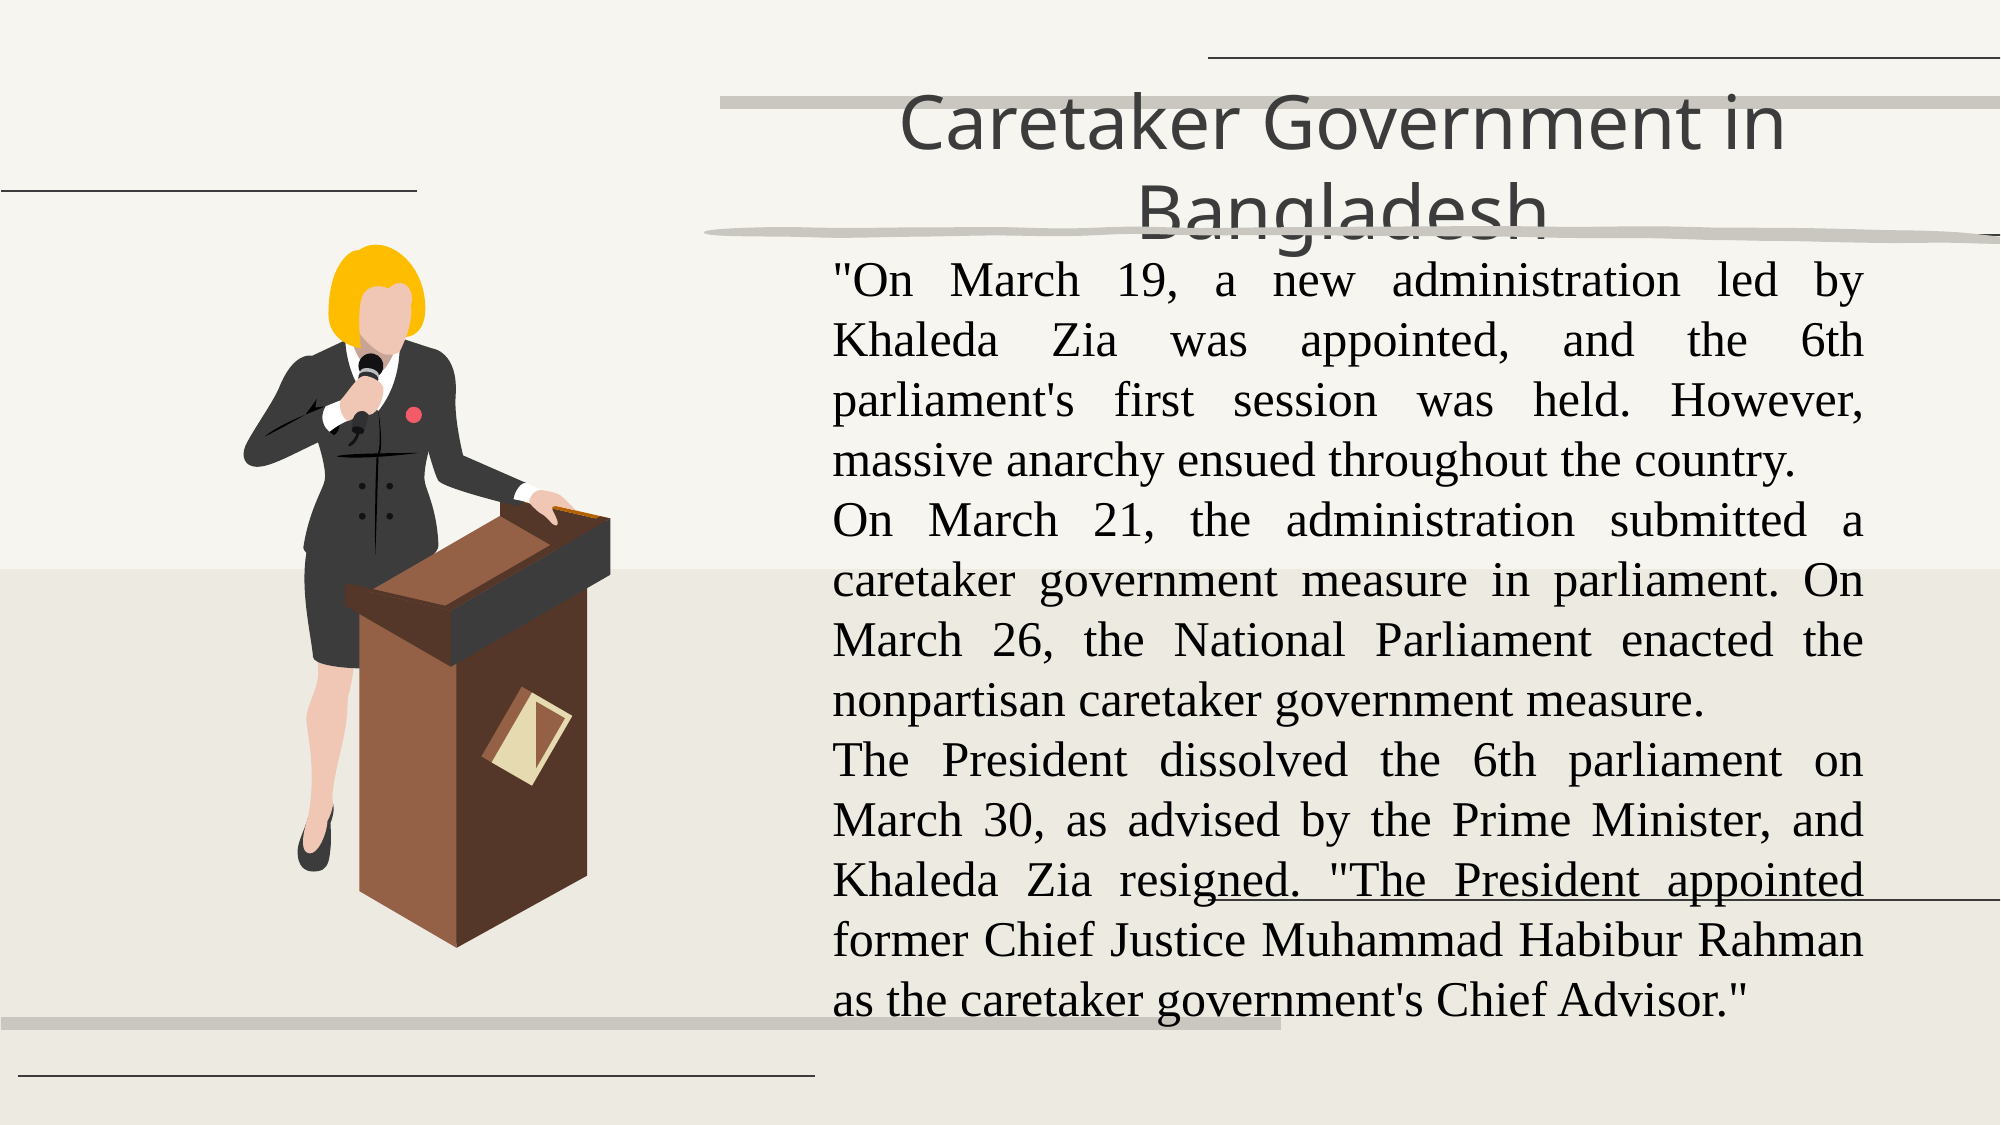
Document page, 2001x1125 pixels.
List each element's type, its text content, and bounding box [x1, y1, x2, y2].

title Caretaker Government in Bangladesh [660, 85, 2000, 244]
text_box [703, 226, 2000, 244]
text_box "On March 19, a new administration led by Khaleda Zia was appointed, and the 6th parliament's first session was held. However, massive anarchy ensued throughout the country. On March 21, the administration submitted a caretaker government measure in parliament. On March 26, the National Parliament enacted the nonpartisan caretaker government measure. The President dissolved the 6th parliament on March 30, as advised by the Prime Minister, and Khaleda Zia resigned. "The President appointed former Chief Justice Muhammad Habibur Rahman as the caretaker government's Chief Advisor." [817, 239, 1880, 1035]
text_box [240, 244, 611, 948]
